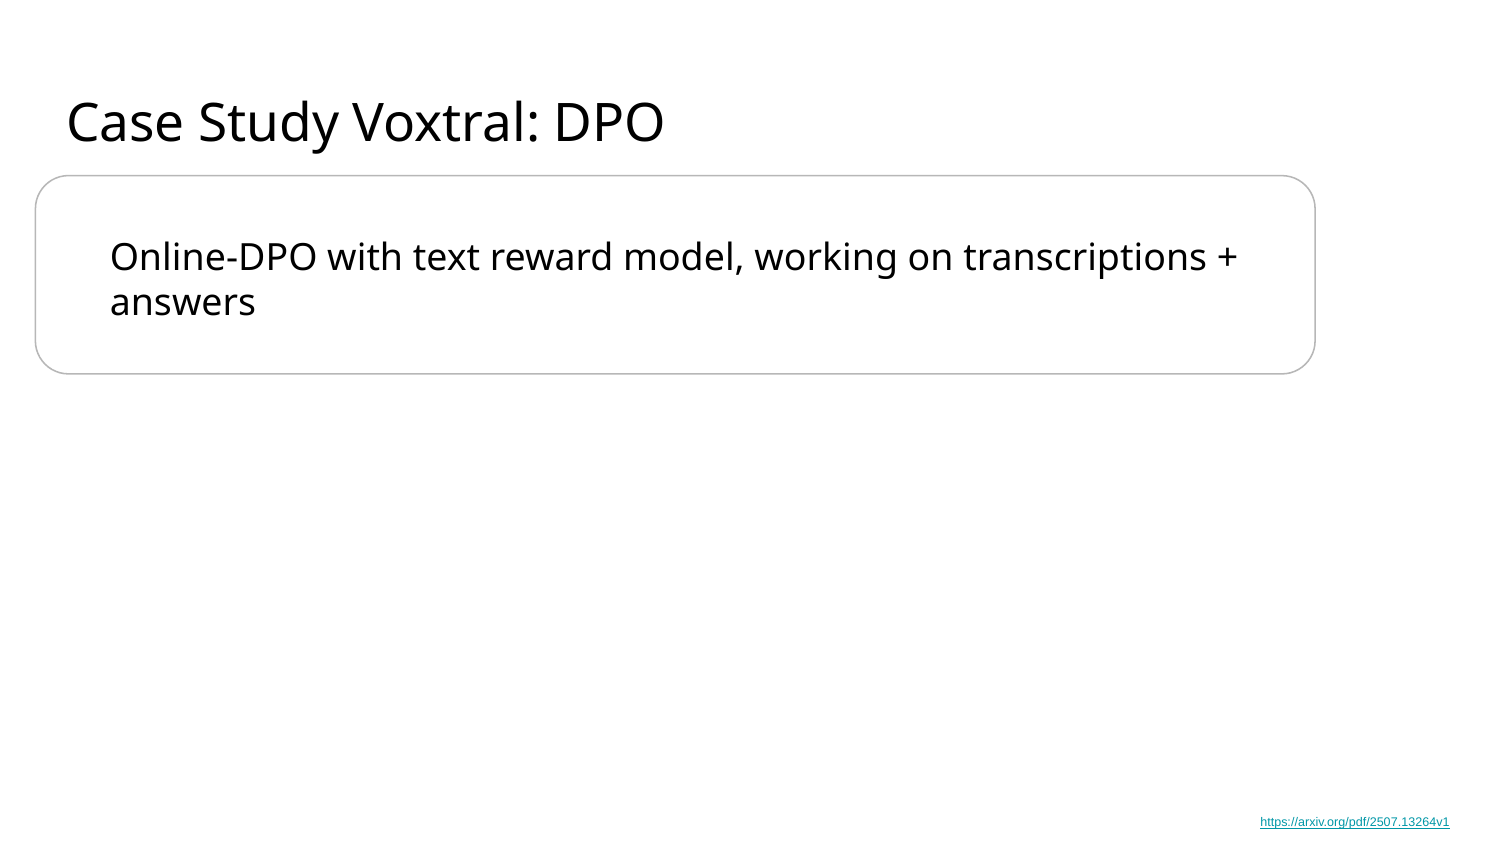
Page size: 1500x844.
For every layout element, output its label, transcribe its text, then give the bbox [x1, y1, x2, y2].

text_box [35, 175, 1316, 374]
text_box https://arxiv.org/pdf/2507.13264v1 [1245, 800, 1476, 828]
title Case Study Voxtral: DPO [51, 72, 1449, 167]
text_box Online-DPO with text reward model, working on transcriptions + answers [94, 217, 1258, 361]
